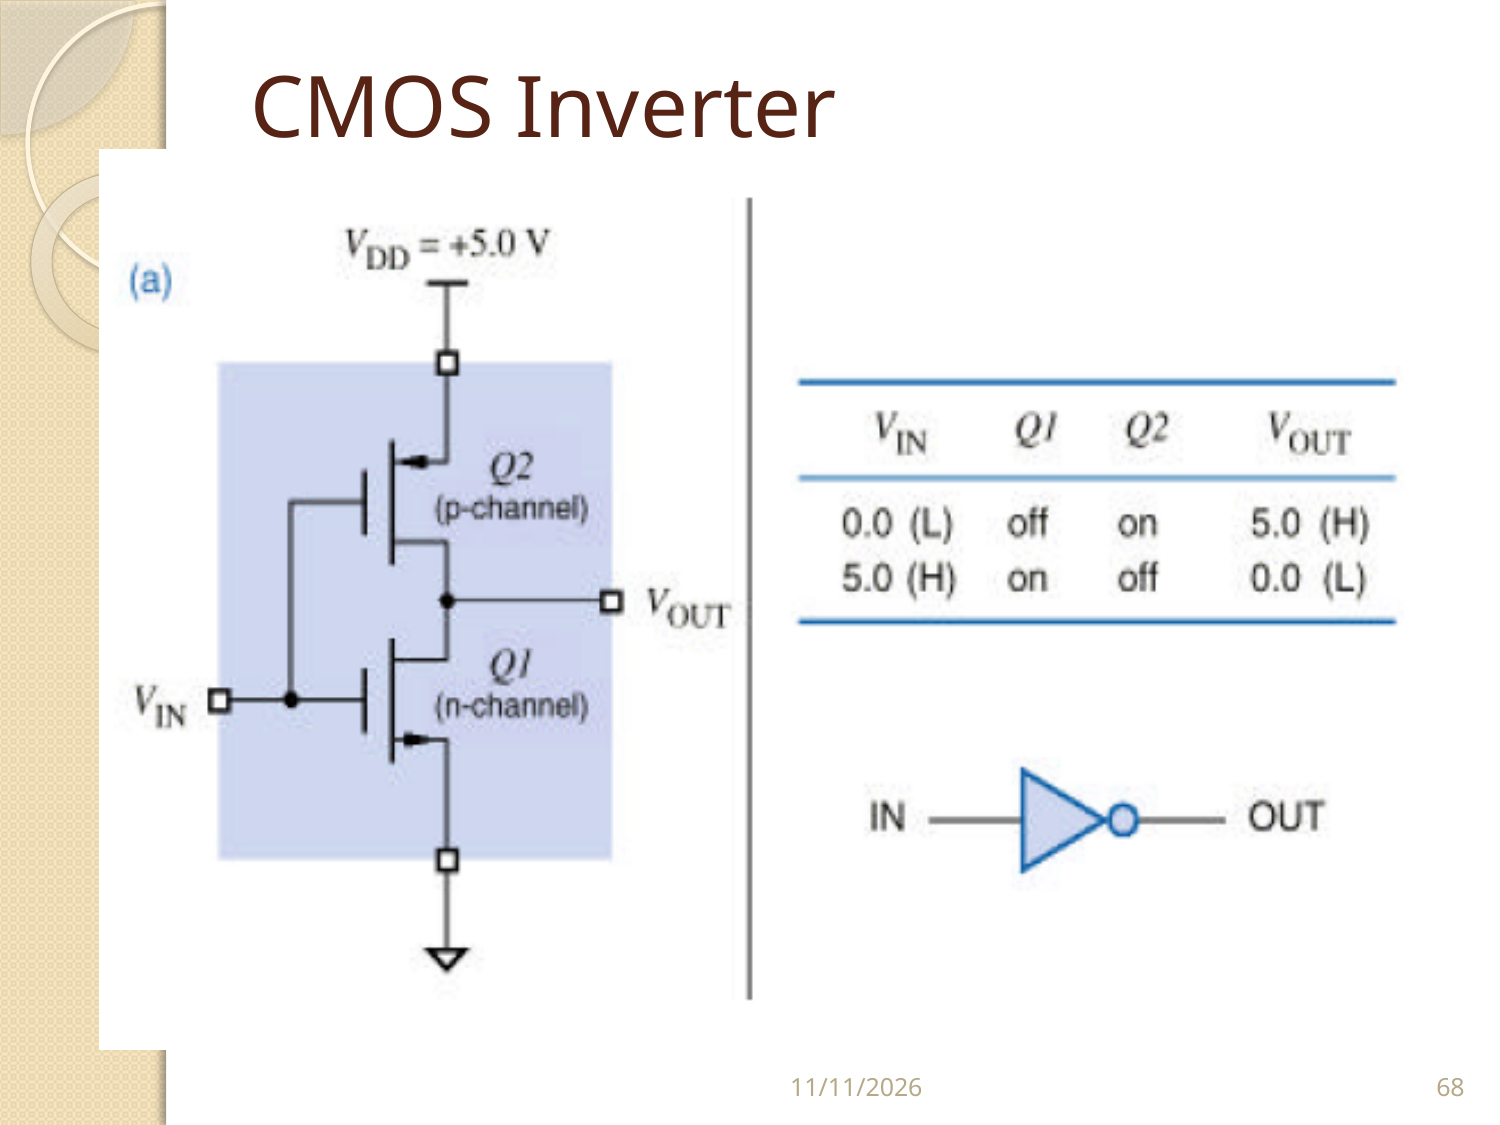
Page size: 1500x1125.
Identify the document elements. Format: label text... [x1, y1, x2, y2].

slide_number 68 [1413, 1034, 1488, 1113]
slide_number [587, 1062, 938, 1113]
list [99, 149, 1476, 1051]
title CMOS Inverter [235, 45, 1466, 146]
